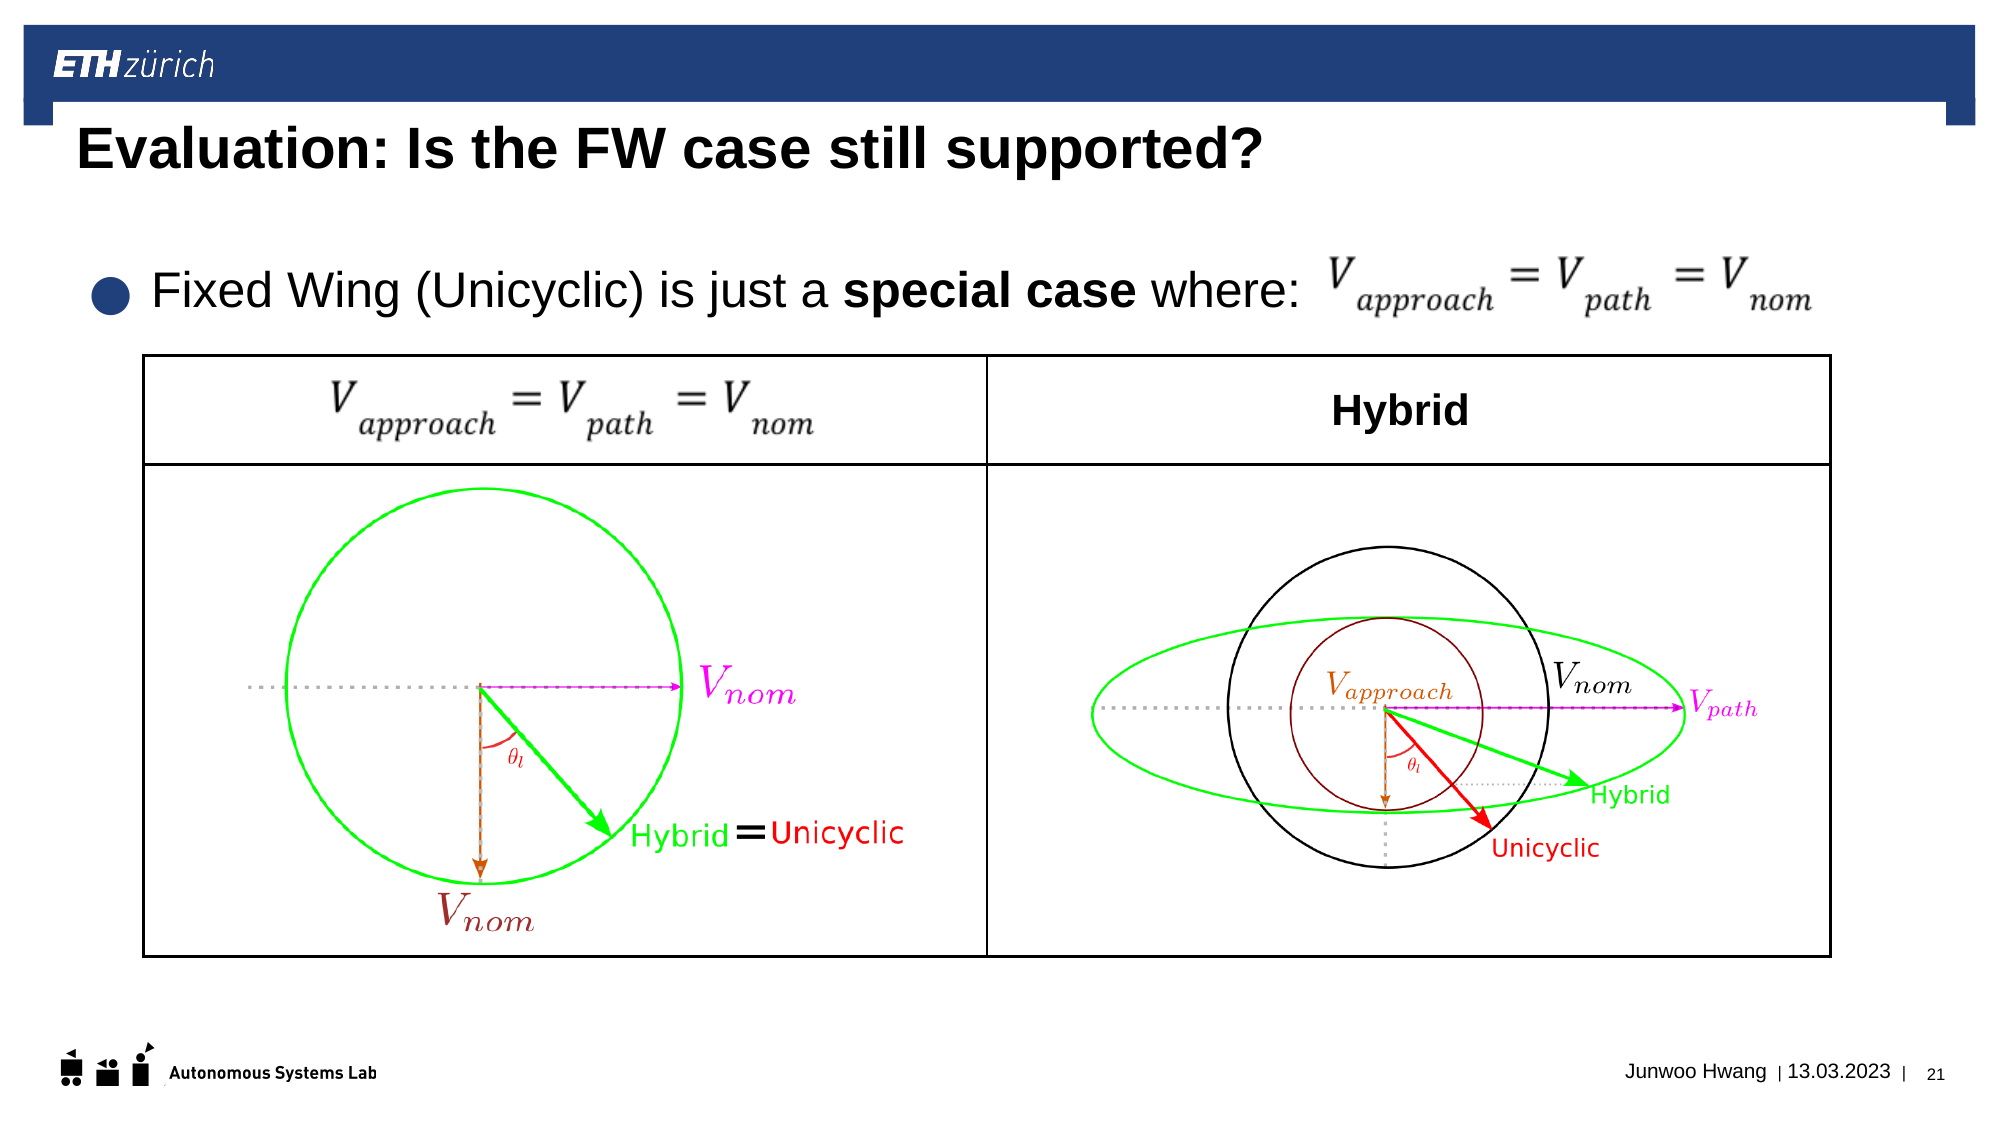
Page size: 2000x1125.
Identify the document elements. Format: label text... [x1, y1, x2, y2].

slide_number ‹#› [1906, 1034, 1966, 1112]
picture [60, 1042, 376, 1089]
picture [1312, 244, 1835, 323]
table_cell [988, 948, 1829, 955]
title Evaluation: Is the FW case still supported? [53, 101, 1946, 262]
picture [243, 482, 907, 938]
picture [1087, 538, 1766, 878]
picture [53, 50, 213, 77]
text_box Hybrid [1138, 366, 1663, 449]
table_cell [145, 948, 986, 955]
picture [314, 368, 837, 448]
list Fixed Wing (Unicyclic) is just a special case where: [53, 262, 1946, 948]
